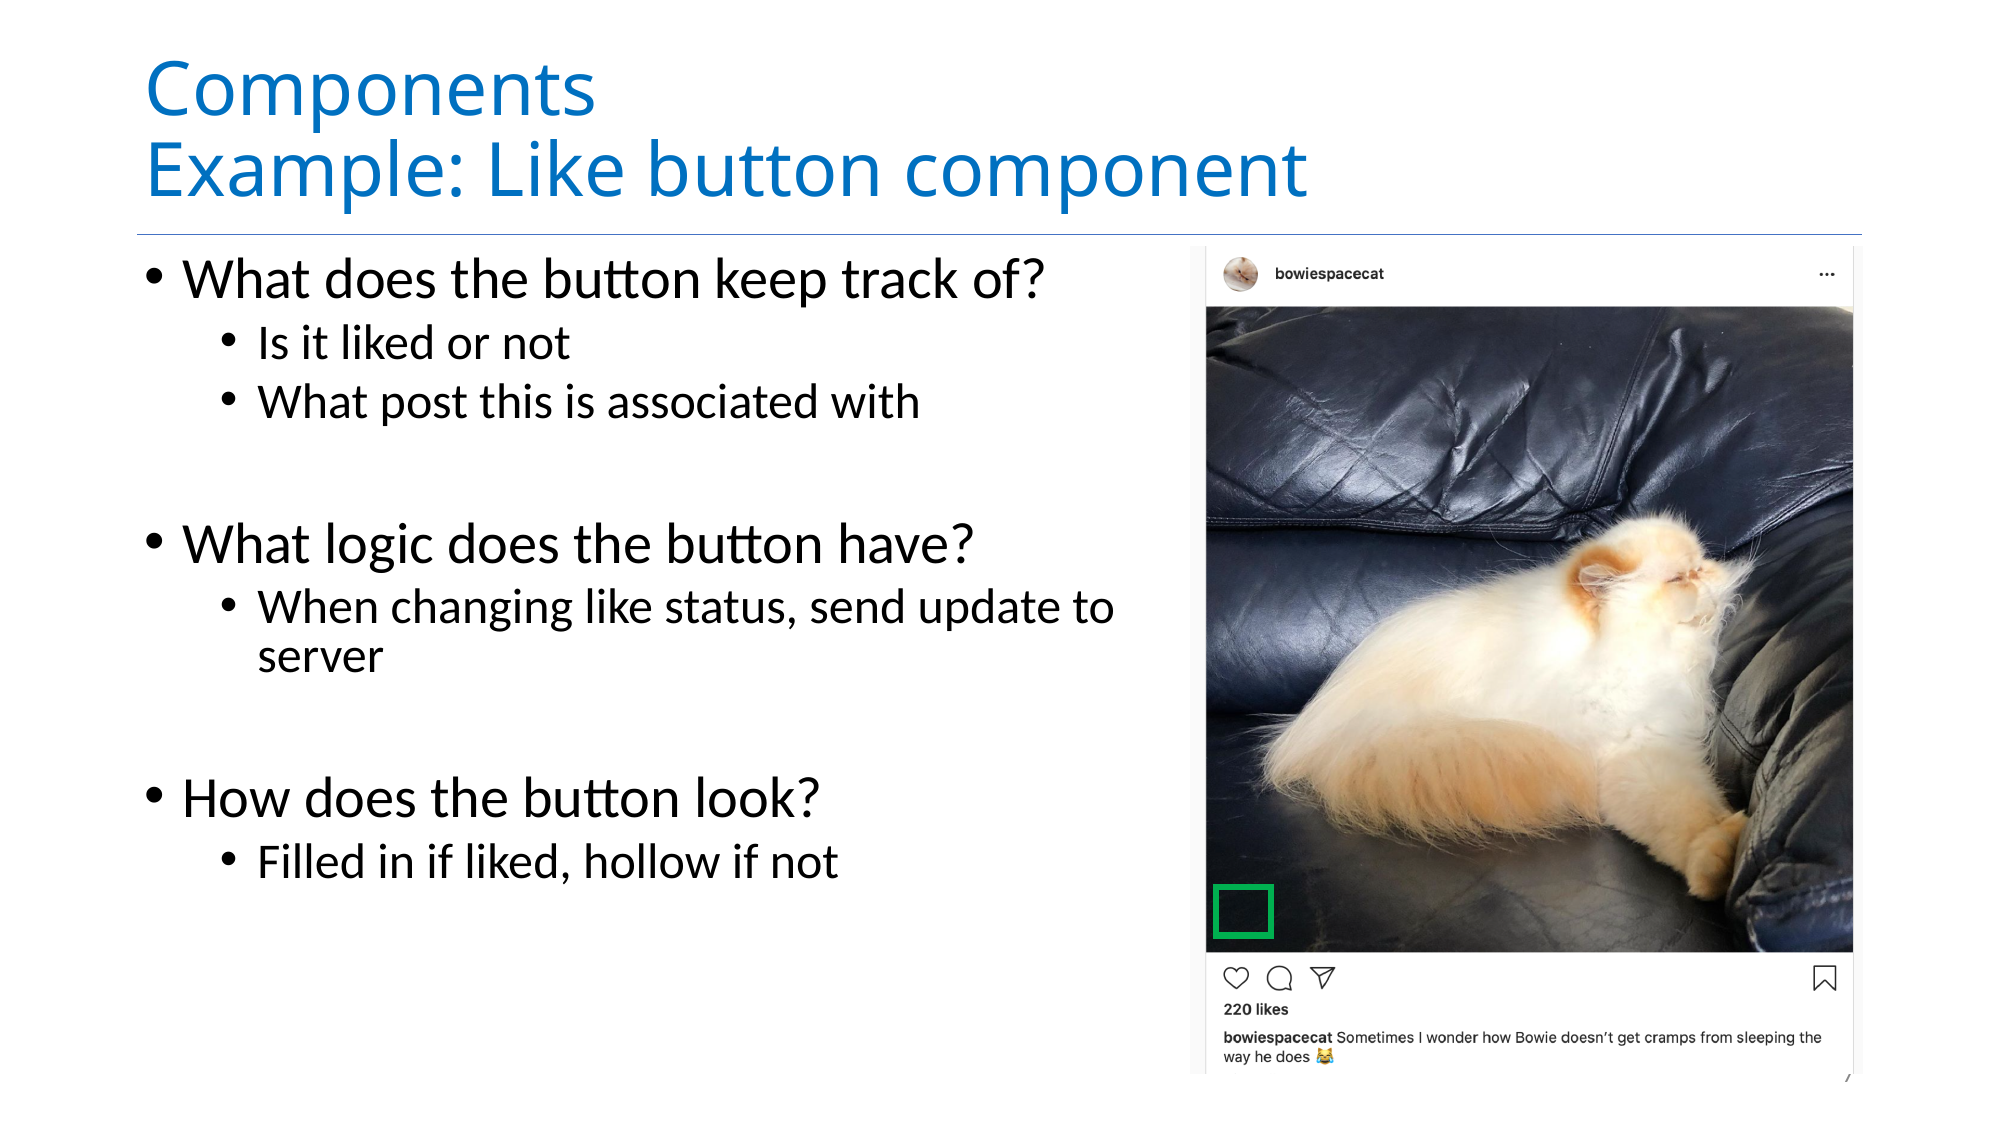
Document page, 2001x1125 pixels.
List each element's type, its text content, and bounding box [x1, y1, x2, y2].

list What does the button keep track of? Is it liked or not What post this is associated with What logic does the button have? When changing like status, send update to server How does the button look? Filled in if liked, hollow if not [136, 245, 1189, 961]
title Components Example: Like button component [136, 2, 1863, 221]
picture [1189, 245, 1863, 1075]
slide_number 7 [1819, 1075, 1863, 1094]
